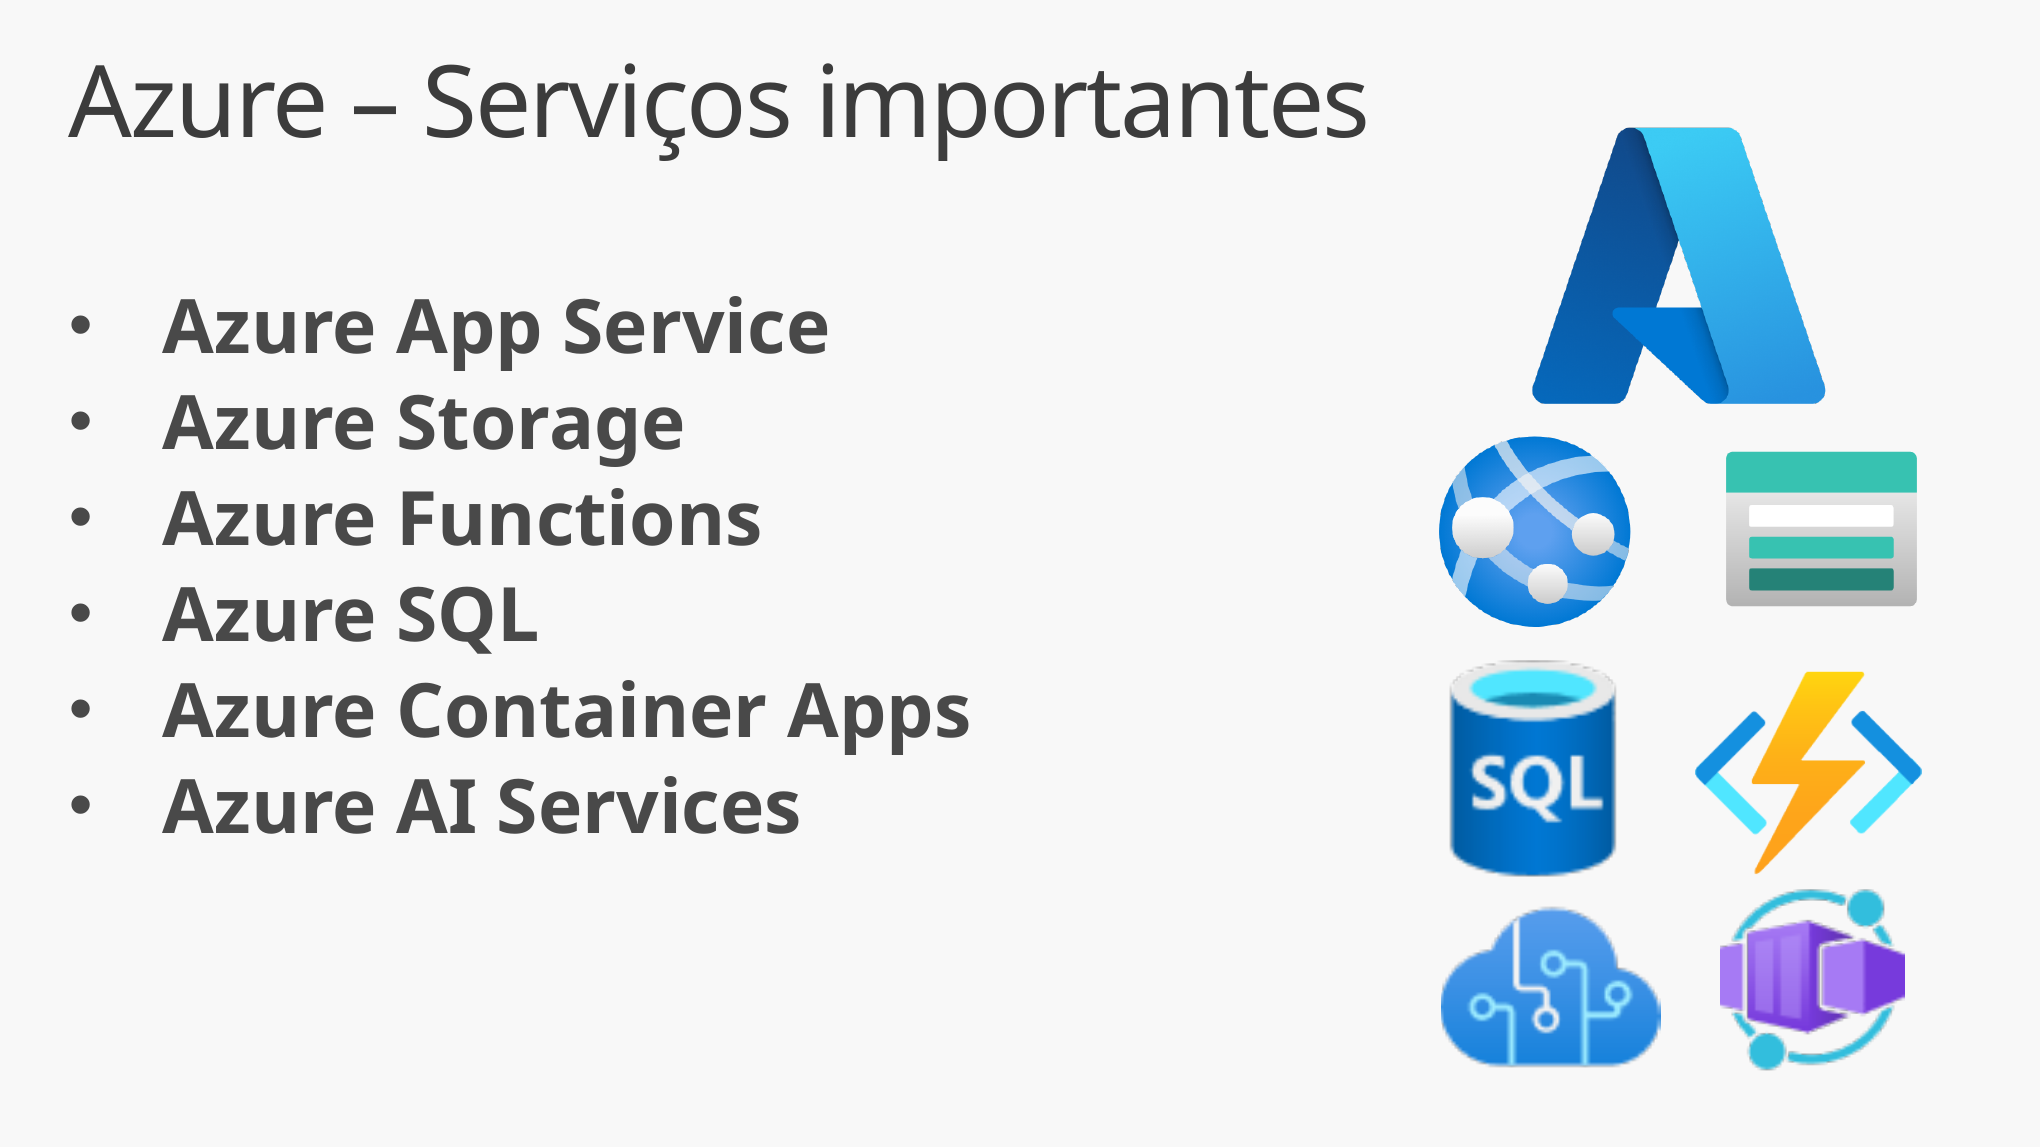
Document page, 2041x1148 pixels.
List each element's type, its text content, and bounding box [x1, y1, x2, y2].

picture [1433, 81, 1922, 632]
picture [1694, 659, 1922, 1073]
title Azure – Serviços importantes [45, 36, 1996, 187]
picture [1420, 656, 1661, 1099]
list Azure App Service Azure Storage Azure Functions Azure SQL Azure Container Apps Azure AI Services [45, 273, 1471, 886]
